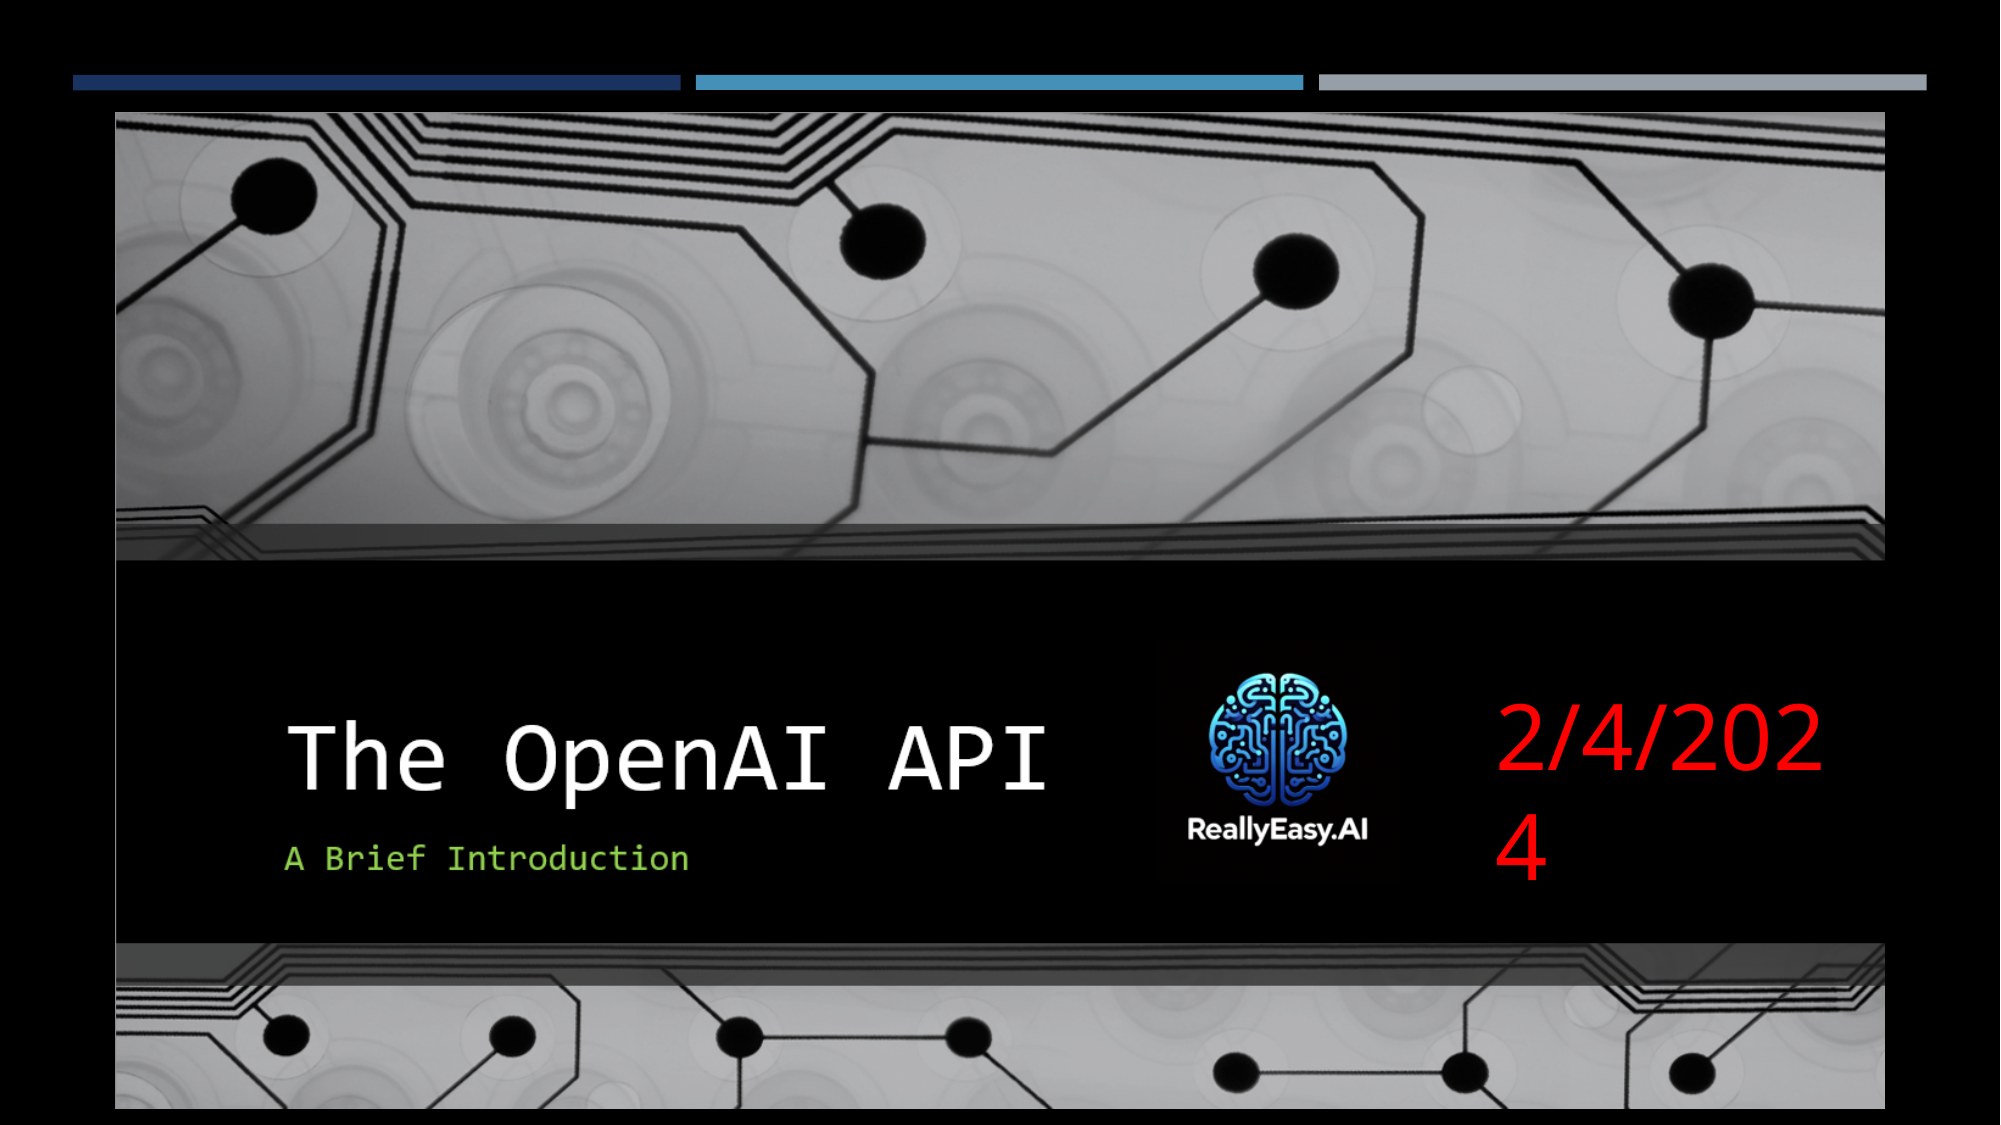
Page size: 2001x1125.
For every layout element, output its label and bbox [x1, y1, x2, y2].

picture [114, 111, 1886, 1110]
